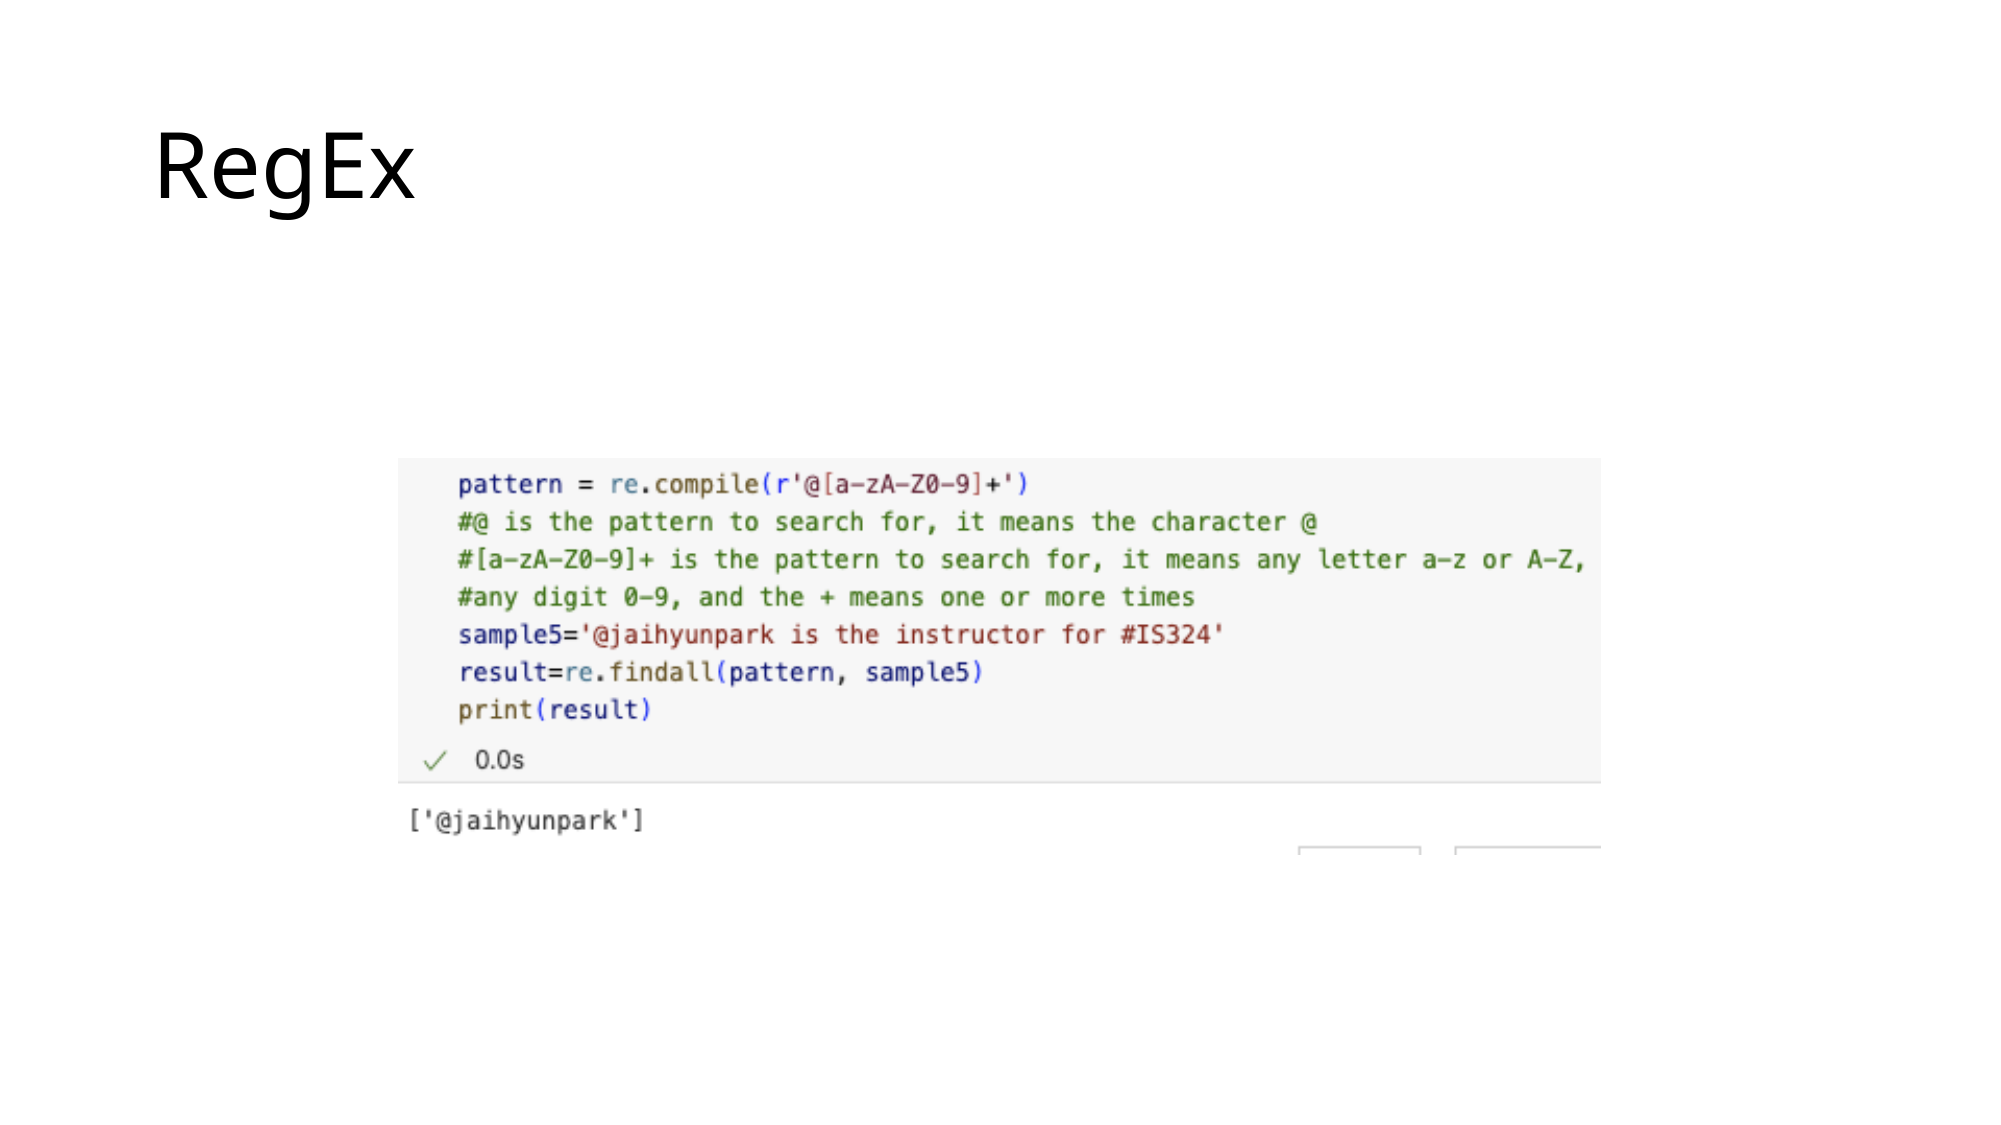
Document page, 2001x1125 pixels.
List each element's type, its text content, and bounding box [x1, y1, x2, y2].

title RegEx [137, 59, 1863, 278]
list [398, 458, 1602, 855]
